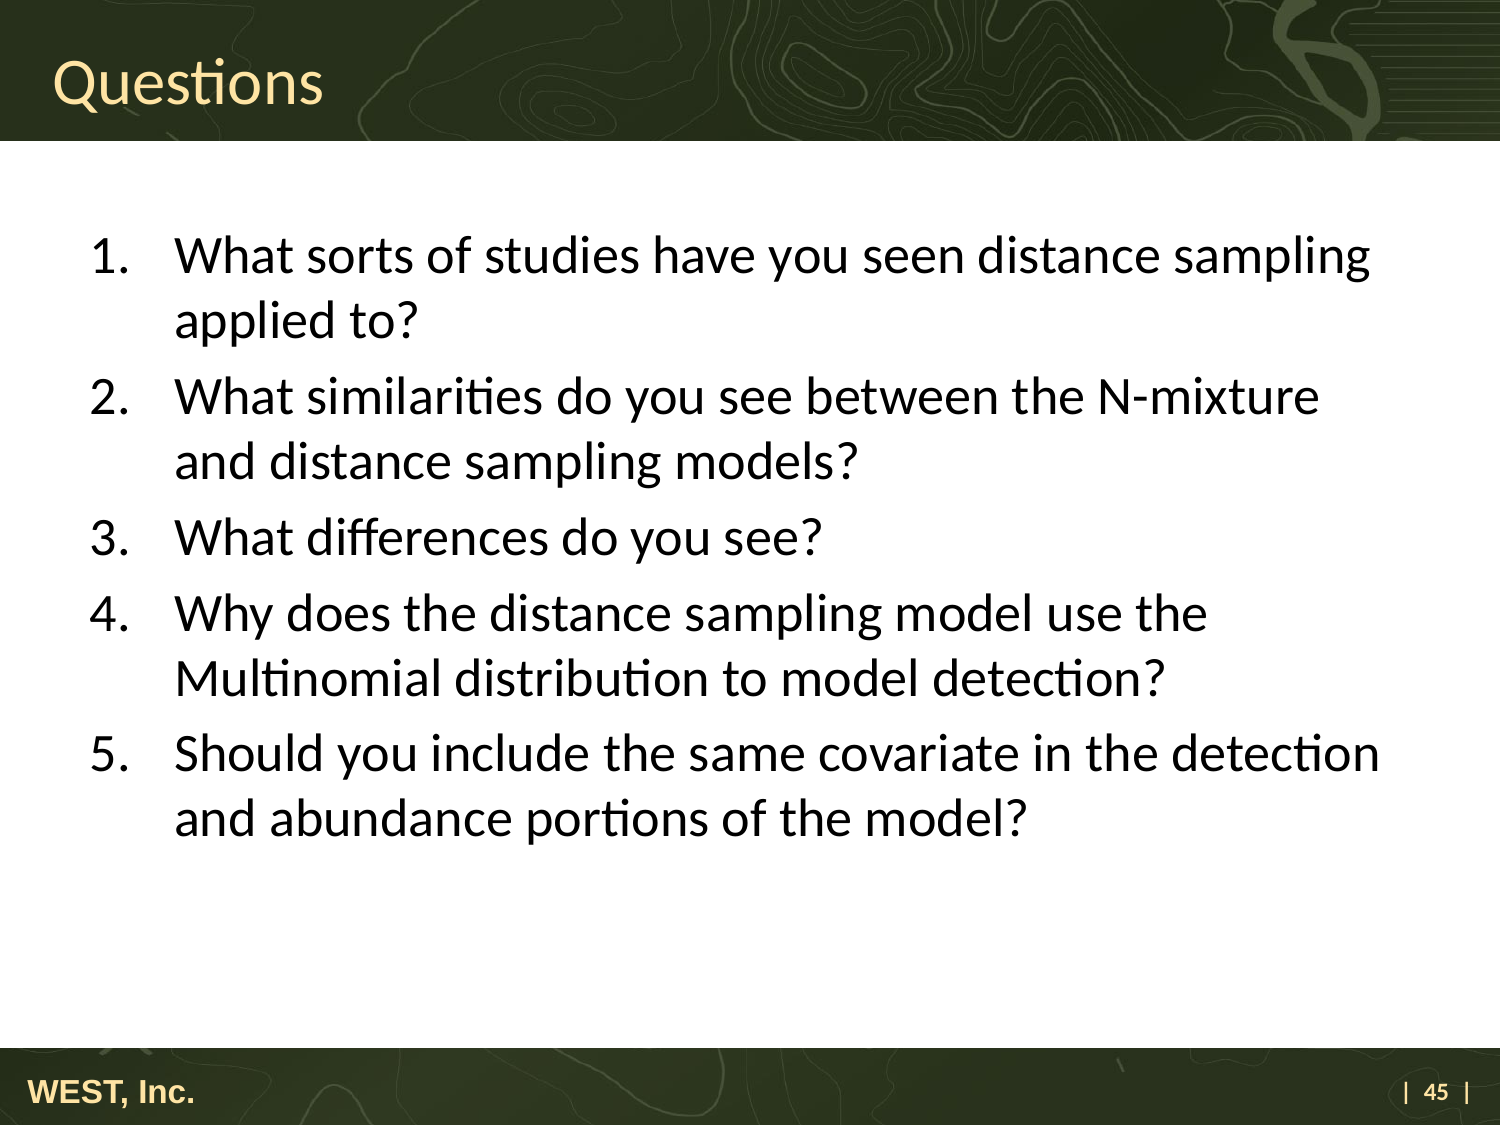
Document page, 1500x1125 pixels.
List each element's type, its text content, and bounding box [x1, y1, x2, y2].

title Questions [37, 37, 1388, 125]
picture [0, 1048, 1500, 1125]
picture [0, 0, 1500, 141]
list What sorts of studies have you seen distance sampling applied to? What similarities do you see between the N-mixture and distance sampling models? What differences do you see? Why does the distance sampling model use the Multinomial distribution to model detection? Should you include the same covariate in the detection and abundance portions of the model? [75, 212, 1425, 975]
